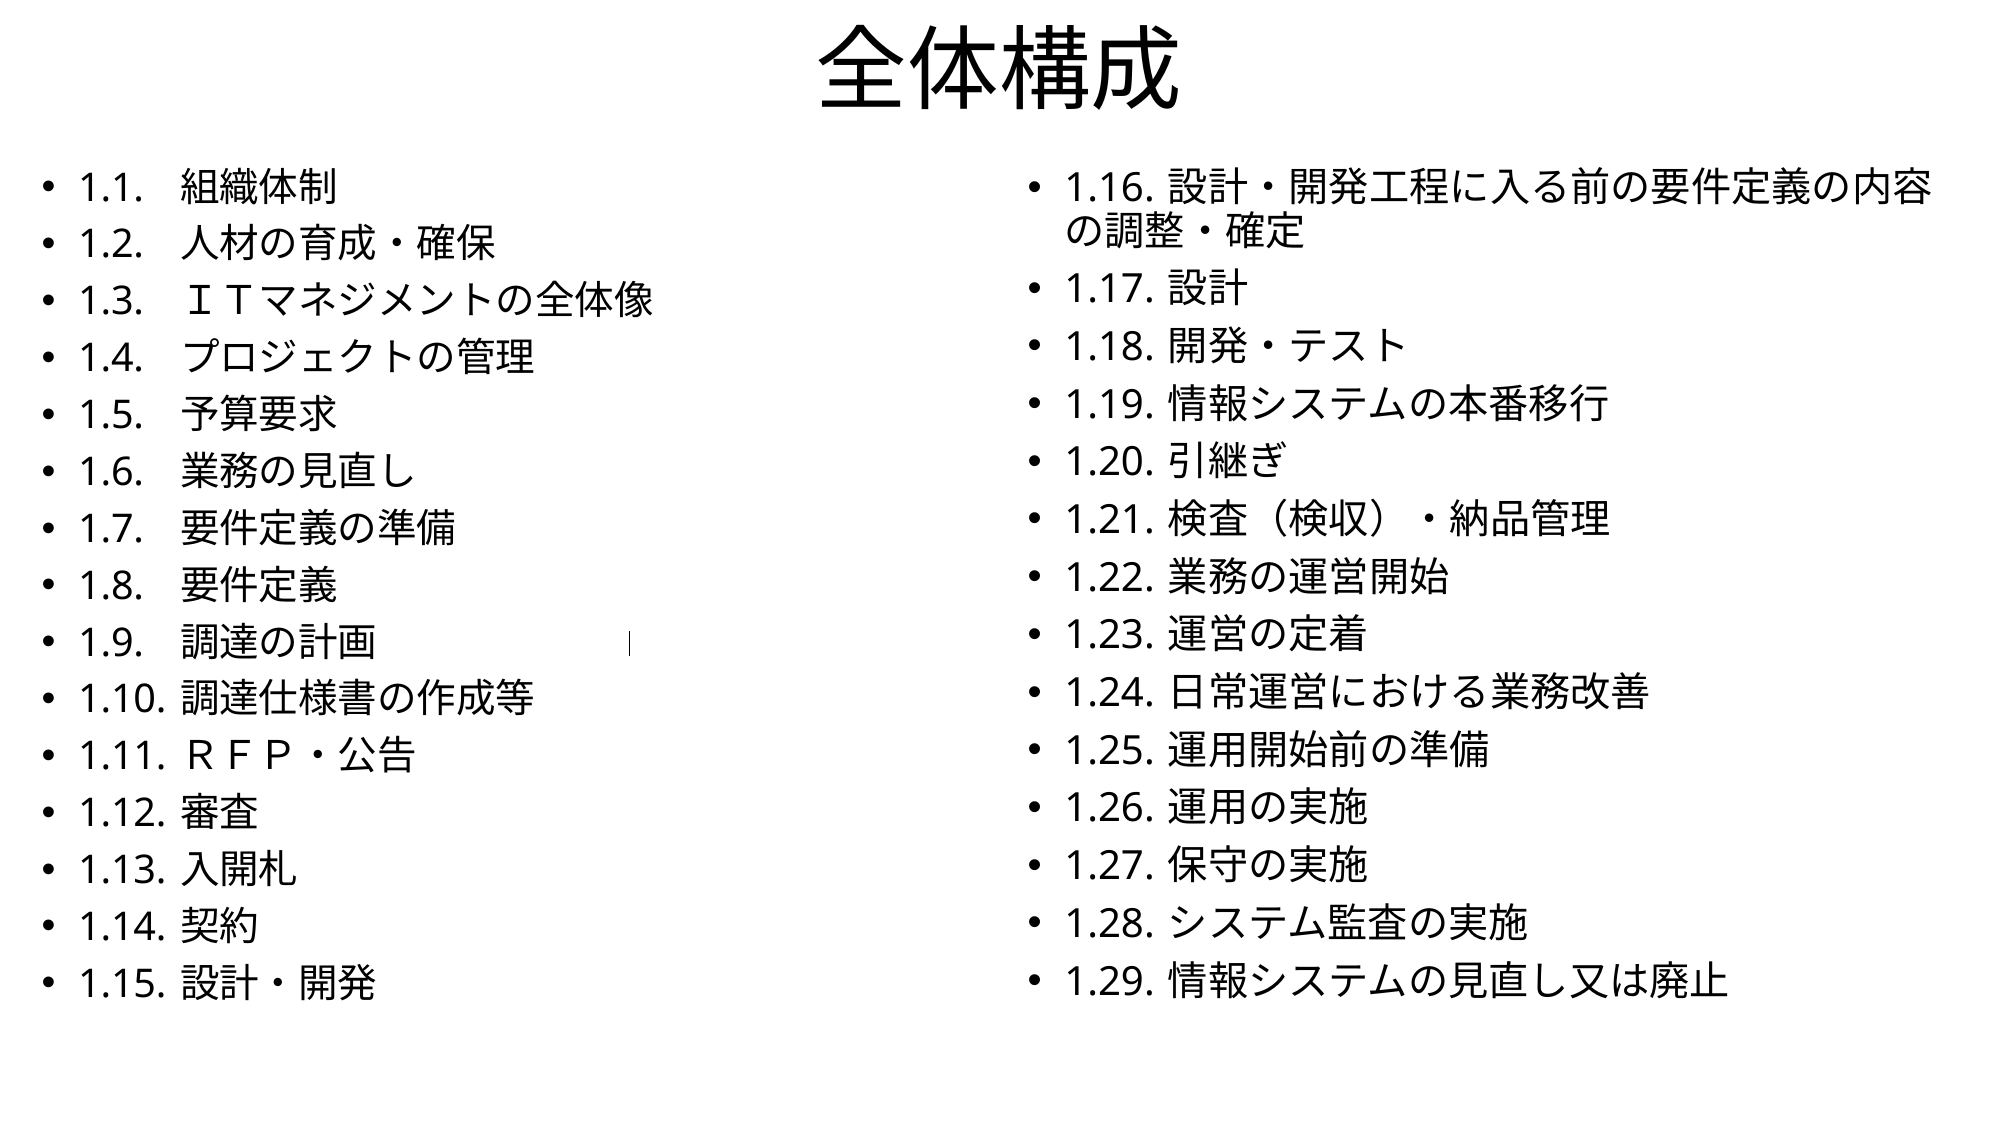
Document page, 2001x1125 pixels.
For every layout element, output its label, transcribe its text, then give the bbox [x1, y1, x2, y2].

title 全体構成 [26, 14, 1972, 130]
list 1.16. 設計・開発工程に入る前の要件定義の内容の調整・確定 1.17. 設計 1.18. 開発・テスト 1.19. 情報システムの本番移行 1.20. 引継ぎ 1.21. 検査（検収）・納品管理 1.22. 業務の運営開始 1.23. 運営の定着 1.24. 日常運営における業務改善 1.25. 運用開始前の準備 1.26. 運用の実施 1.27. 保守の実施 1.28. システム監査の実施 1.29. 情報システムの見直し又は廃止 [1012, 159, 1972, 1014]
list 1.1. 組織体制 1.2. 人材の育成・確保 1.3. ＩＴマネジメントの全体像 1.4. プロジェクトの管理 1.5. 予算要求 1.6. 業務の見直し 1.7. 要件定義の準備 1.8. 要件定義 1.9. 調達の計画 1.10. 調達仕様書の作成等 1.11. ＲＦＰ・公告 1.12. 審査 1.13. 入開札 1.14. 契約 1.15. 設計・開発 [26, 159, 988, 1014]
